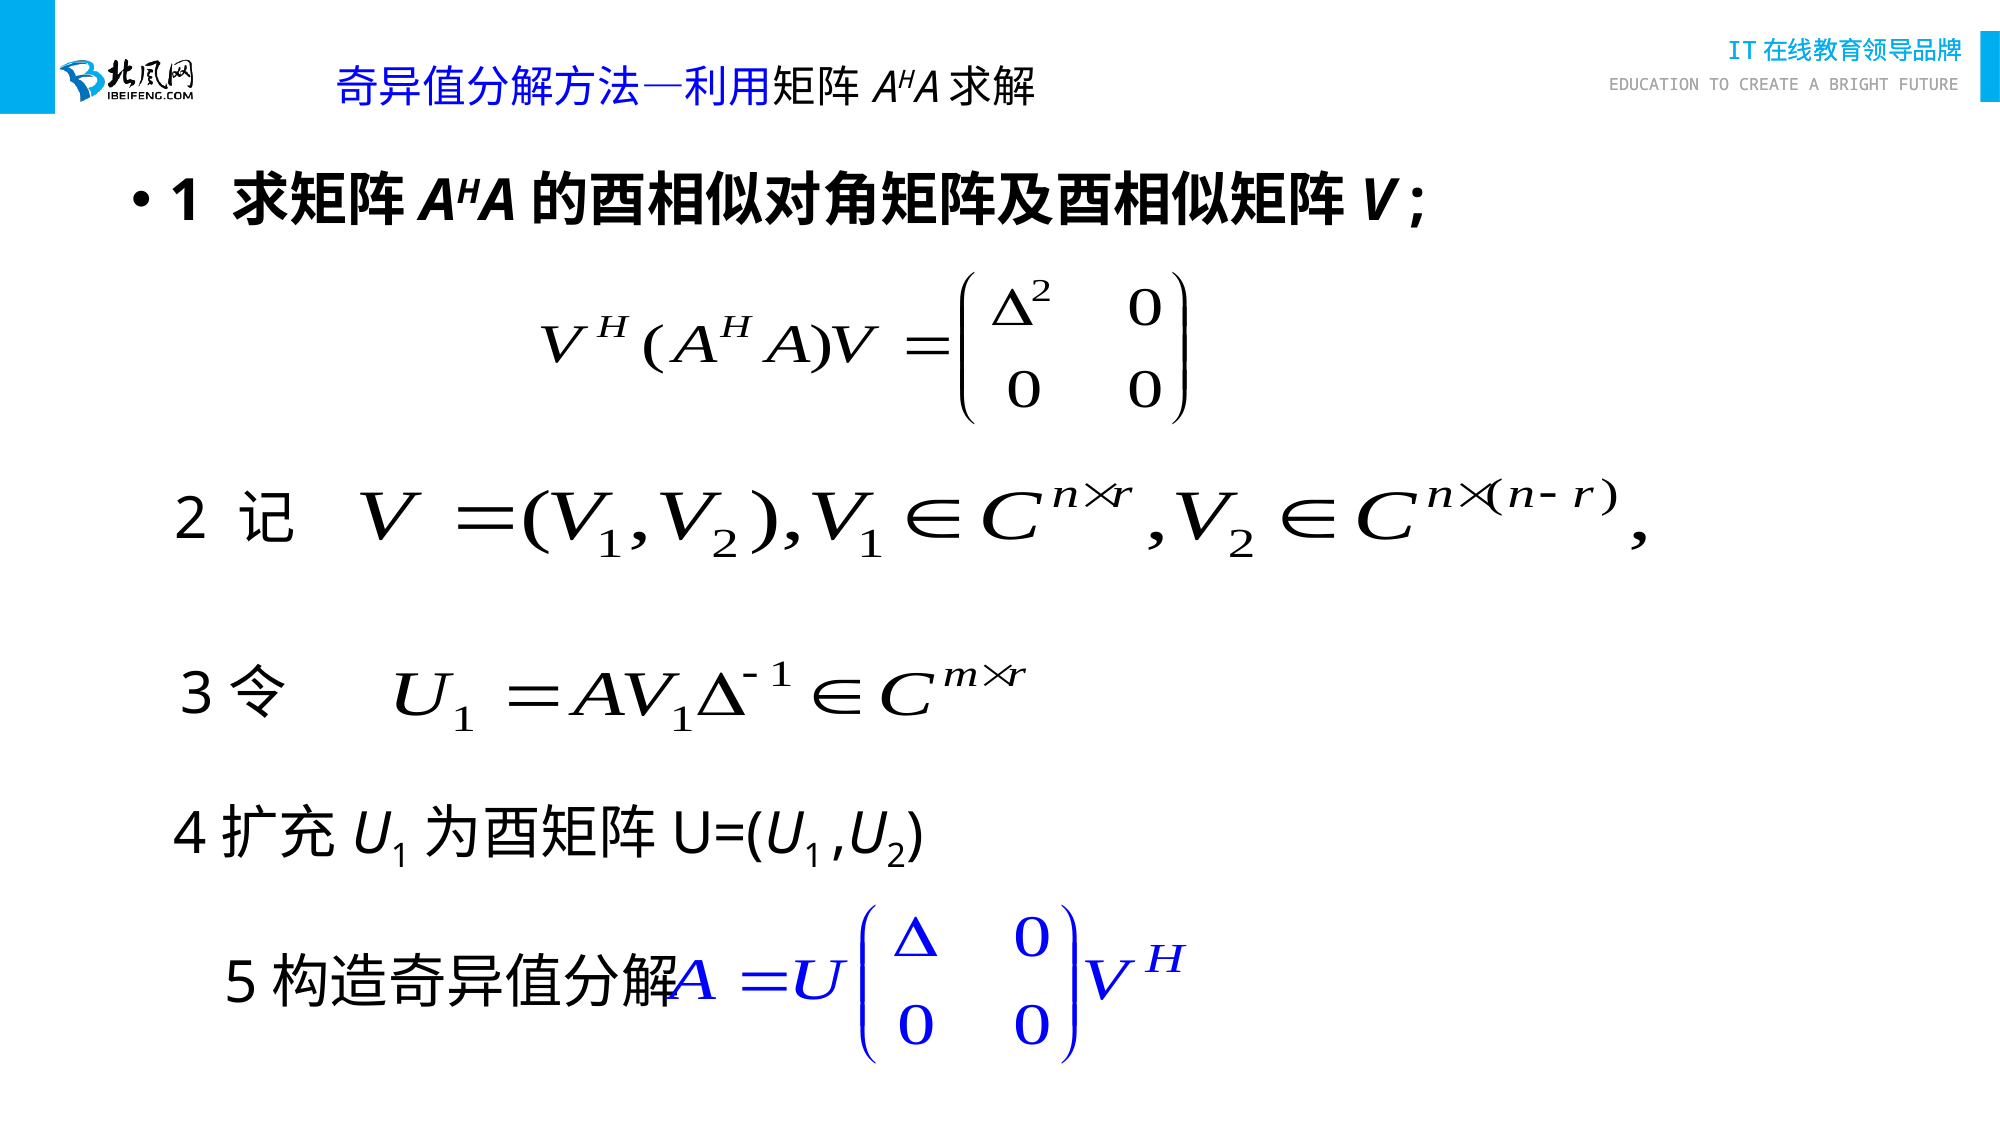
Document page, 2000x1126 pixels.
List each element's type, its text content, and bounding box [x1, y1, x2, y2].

text_box 奇异值分解方法—利用矩阵AHA求解 [317, 49, 1751, 120]
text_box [533, 262, 1211, 435]
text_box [649, 893, 1201, 1072]
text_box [349, 462, 1667, 569]
picture [56, 54, 198, 103]
text_box 4扩充U1为酉矩阵U=(U1 ,U2) [155, 787, 942, 877]
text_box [383, 646, 1048, 742]
text_box 3令 [163, 646, 305, 735]
list 1 求矩阵AHA的酉相似对角矩阵及酉相似矩阵V ; [116, 162, 1933, 250]
text_box 5构造奇异值分解 [206, 935, 649, 1023]
text_box 2 记 [157, 471, 314, 560]
